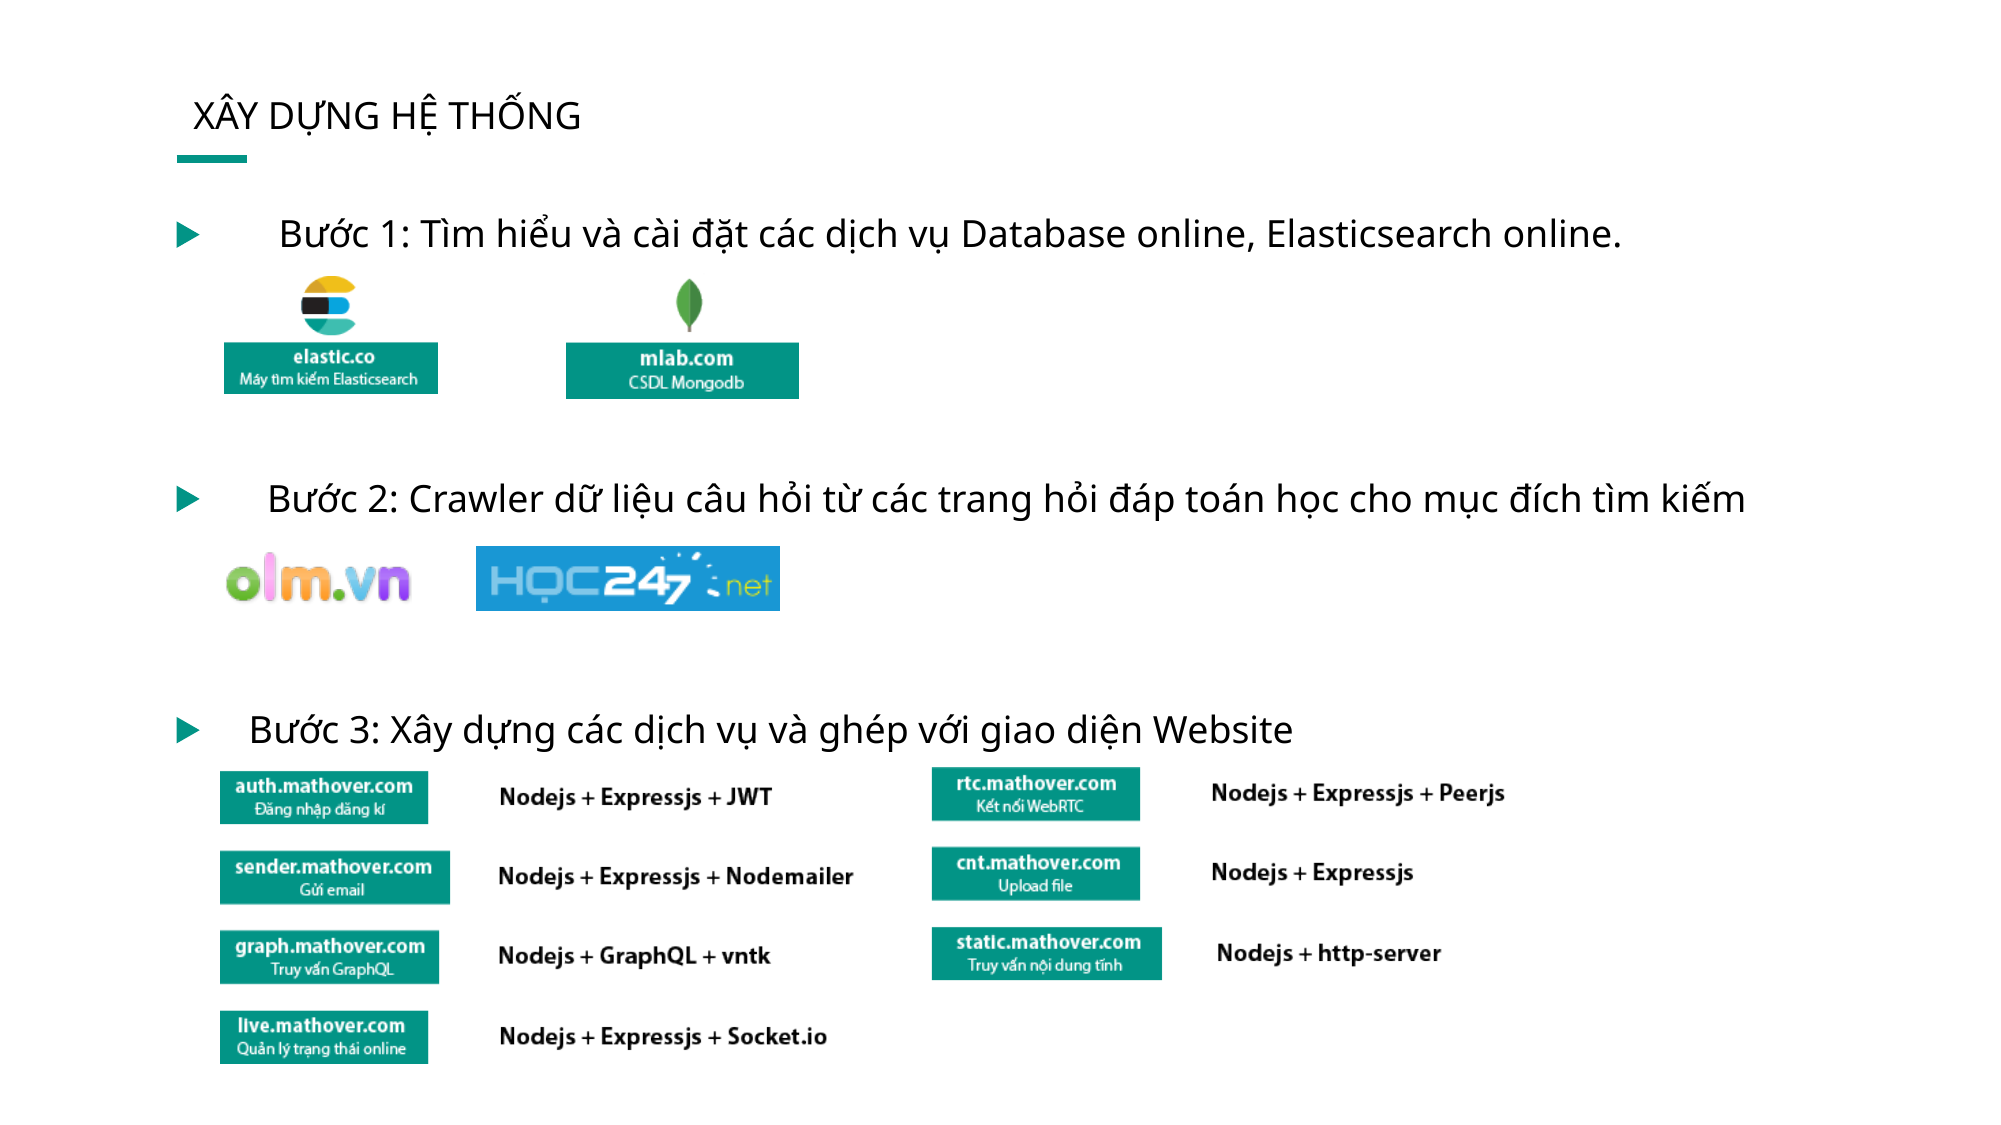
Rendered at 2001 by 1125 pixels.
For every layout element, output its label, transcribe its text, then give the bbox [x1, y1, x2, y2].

text_box Bước 3: Xây dựng các dịch vụ và ghép với giao diện Website [233, 698, 1310, 759]
picture [224, 276, 438, 394]
text_box Bước 2: Crawler dữ liệu câu hỏi từ các trang hỏi đáp toán học cho mục đích tìm kiếm [252, 467, 1763, 527]
text_box Bước 1: Tìm hiểu và cài đặt các dịch vụ Database online, Elasticsearch online. [263, 202, 1639, 263]
picture [476, 546, 780, 611]
picture [224, 531, 412, 626]
text_box XÂY DỰNG HỆ THỐNG [178, 84, 597, 145]
picture [566, 273, 799, 399]
text_box [176, 221, 200, 248]
text_box [176, 485, 200, 513]
text_box [176, 716, 200, 744]
picture [220, 767, 1506, 1064]
